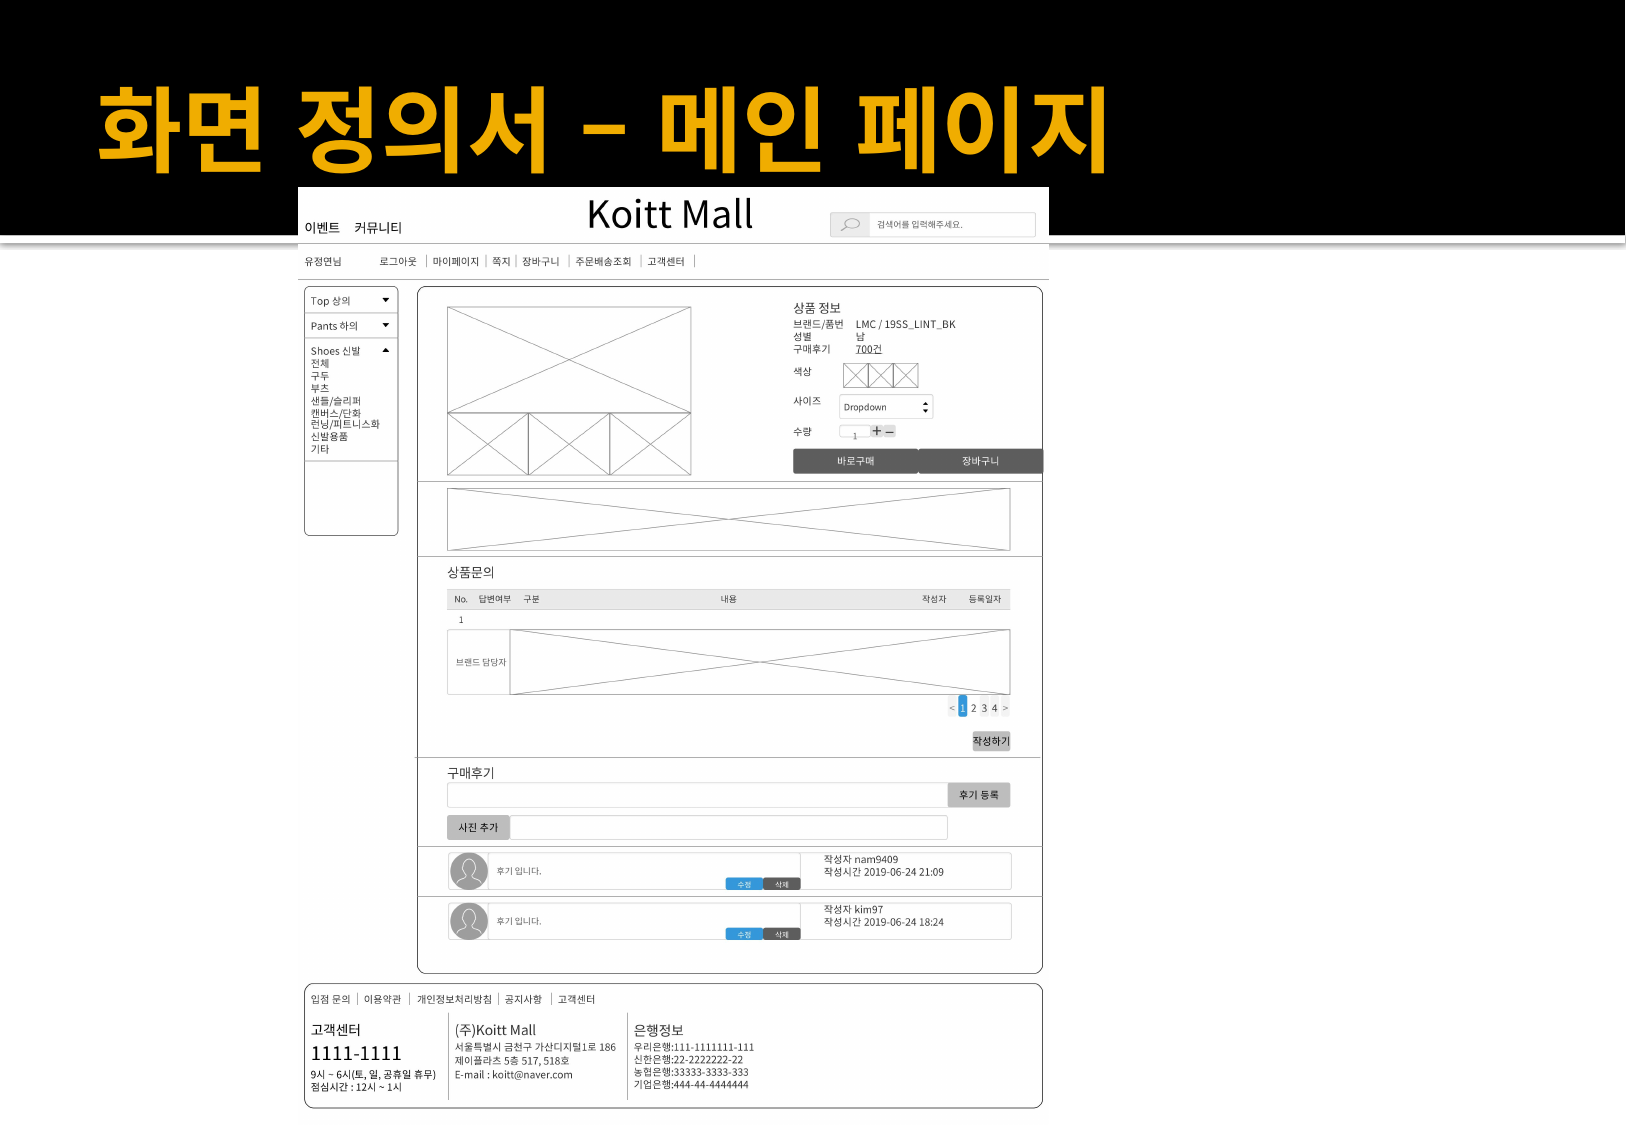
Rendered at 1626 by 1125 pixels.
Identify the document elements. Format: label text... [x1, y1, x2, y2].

title 화면 정의서 – 메인 페이지 [81, 24, 1544, 231]
picture [298, 187, 1049, 1125]
